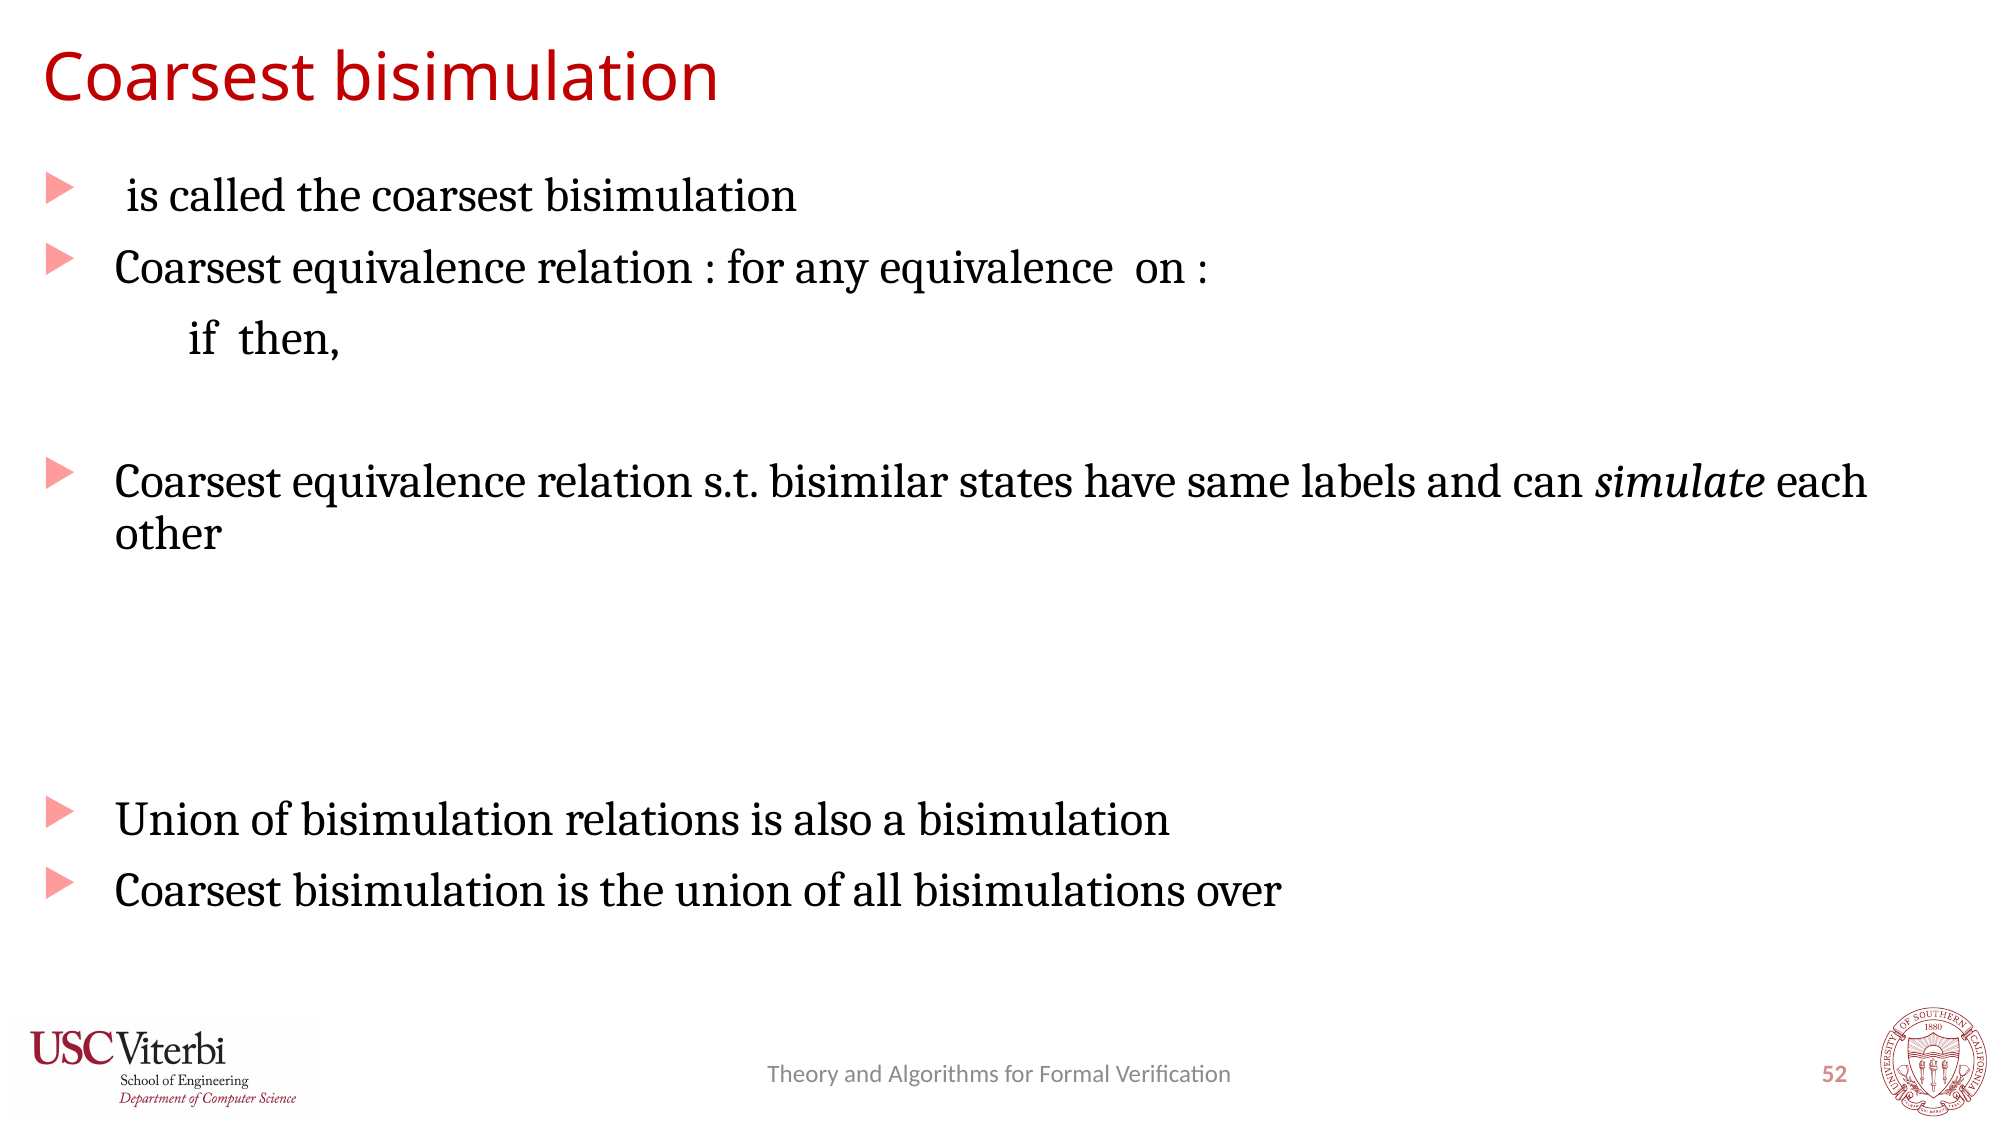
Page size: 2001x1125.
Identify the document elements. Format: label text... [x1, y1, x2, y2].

picture [1879, 1002, 1988, 1119]
slide_number 52 [1684, 1042, 1863, 1103]
title Coarsest bisimulation [27, 18, 1819, 141]
picture [12, 1014, 316, 1119]
footer Theory and Algorithms for Formal Verification [662, 1042, 1338, 1103]
